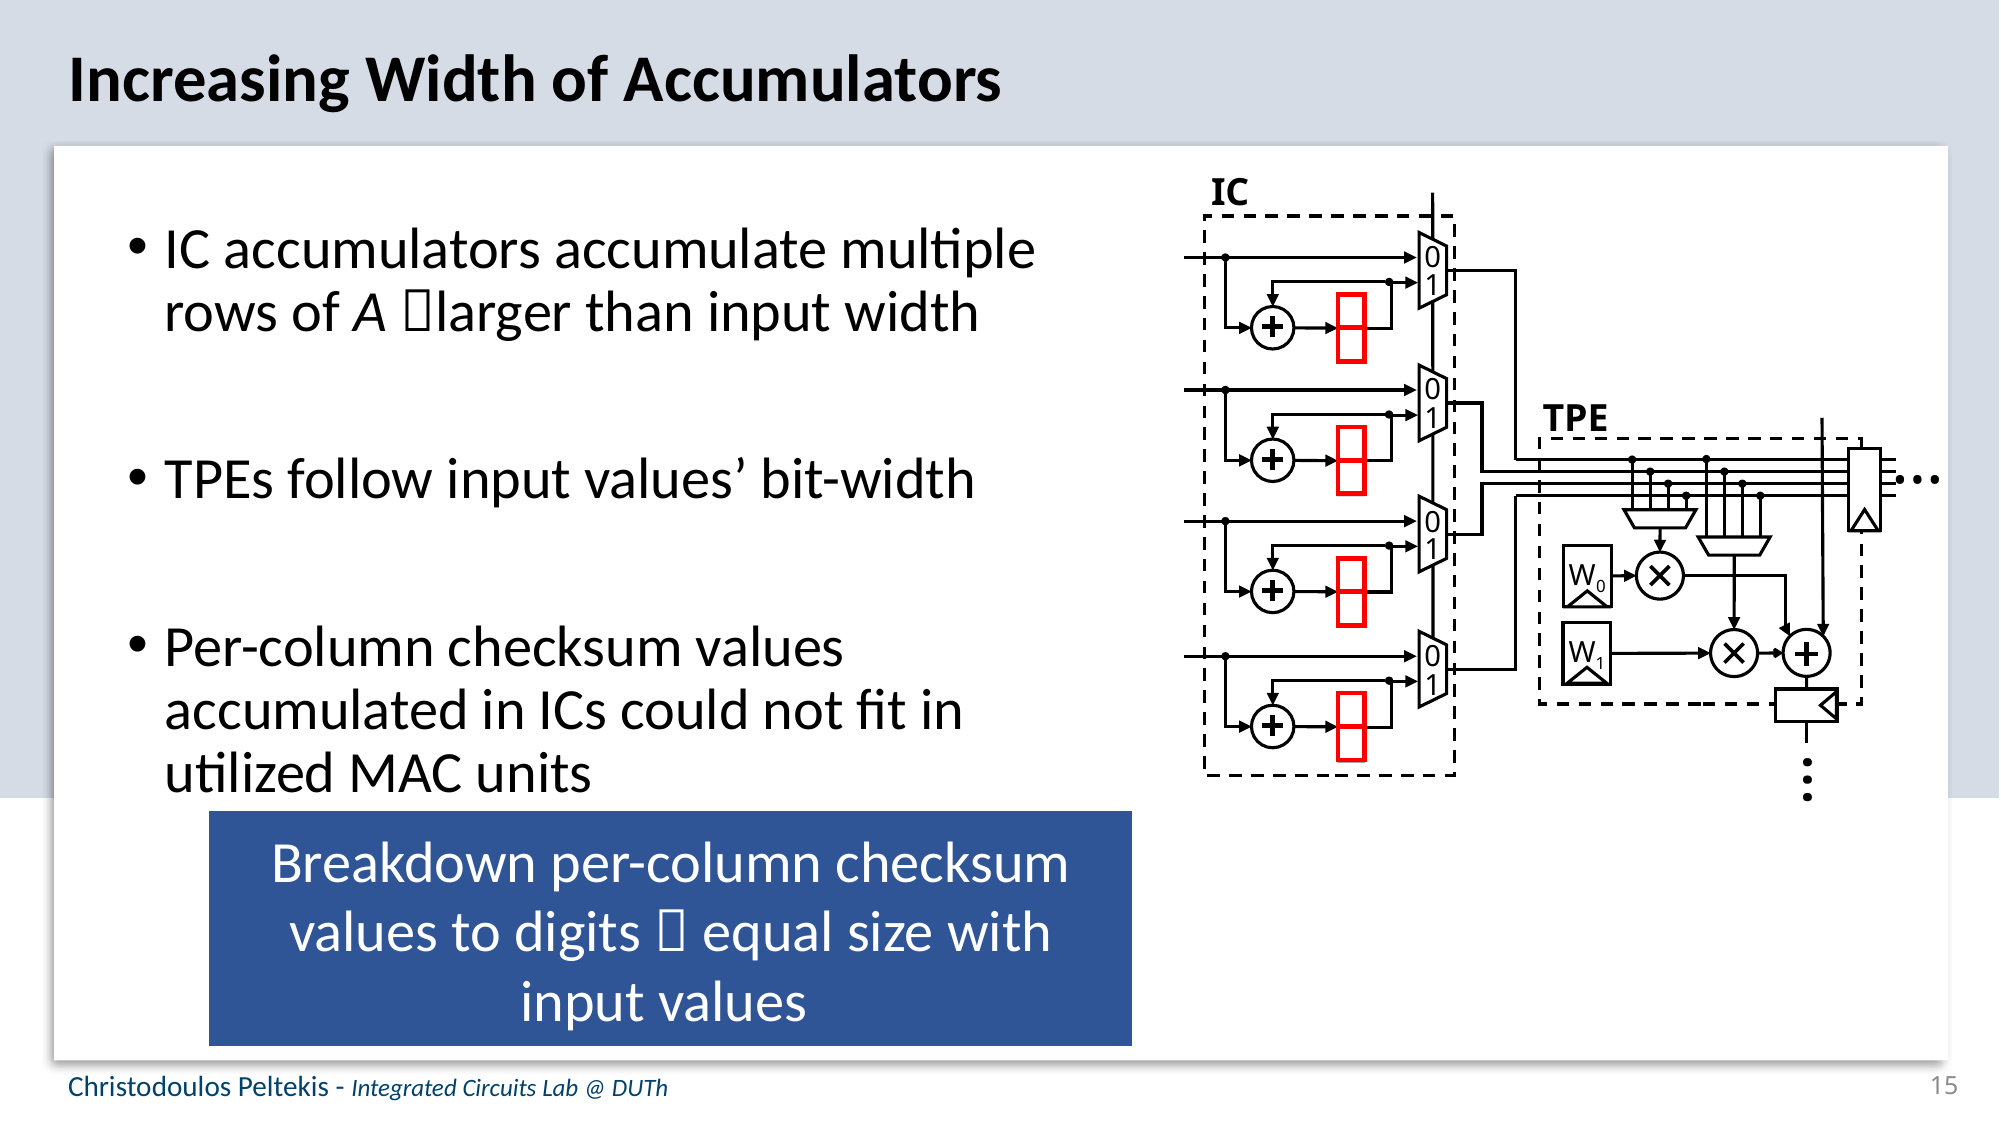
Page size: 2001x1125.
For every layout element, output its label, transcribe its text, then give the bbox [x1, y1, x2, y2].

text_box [1251, 306, 1294, 350]
text_box [1634, 473, 1649, 482]
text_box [1790, 674, 1823, 737]
text_box [1652, 473, 1705, 482]
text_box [1710, 629, 1758, 677]
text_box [1337, 706, 1365, 761]
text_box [1337, 440, 1365, 495]
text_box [1364, 546, 1418, 592]
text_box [1272, 414, 1390, 440]
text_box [1636, 552, 1684, 600]
text_box IC [1196, 160, 1265, 221]
text_box [1726, 485, 1741, 494]
text_box Christodoulos Peltekis - Integrated Circuits Lab @ DUTh [53, 1046, 697, 1123]
text_box … [1891, 416, 1945, 497]
text_box 0 [1424, 238, 1432, 266]
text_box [1251, 705, 1294, 748]
text_box [1823, 497, 1863, 705]
text_box [1539, 497, 1790, 705]
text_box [1203, 412, 1274, 439]
text_box [1539, 461, 1631, 470]
text_box [1744, 485, 1820, 494]
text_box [1446, 495, 1516, 670]
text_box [1203, 543, 1274, 570]
text_box [1736, 497, 1821, 629]
text_box 1 [1424, 398, 1432, 434]
text_box [1634, 485, 1649, 494]
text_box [1783, 629, 1831, 677]
text_box Increasing Width of Accumulators [54, 27, 1948, 122]
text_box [1251, 570, 1294, 613]
text_box [1634, 461, 1705, 470]
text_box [1364, 415, 1418, 461]
text_box 1 [1433, 266, 1442, 302]
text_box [1446, 270, 1516, 403]
text_box TPE [1527, 386, 1624, 447]
text_box 0 [1433, 503, 1442, 529]
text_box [1337, 307, 1365, 363]
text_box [1562, 622, 1611, 685]
text_box [1824, 485, 1847, 494]
text_box 1 [1433, 529, 1442, 565]
text_box [1726, 473, 1820, 482]
text_box 0 [1424, 370, 1432, 398]
text_box [1539, 473, 1631, 482]
text_box [1622, 508, 1698, 529]
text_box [1683, 575, 1734, 637]
slide_number 15 [1523, 1056, 1974, 1117]
text_box [1824, 461, 1847, 470]
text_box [1203, 279, 1274, 306]
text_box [1364, 282, 1418, 329]
text_box 0 [1424, 503, 1432, 529]
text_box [1735, 575, 1791, 637]
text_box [1251, 439, 1294, 482]
text_box [1708, 473, 1723, 482]
text_box 0 [1433, 370, 1442, 398]
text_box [1272, 281, 1390, 307]
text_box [1337, 571, 1365, 626]
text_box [1364, 681, 1418, 728]
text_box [1446, 403, 1516, 472]
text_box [1272, 680, 1390, 706]
text_box [1652, 485, 1667, 494]
text_box [1696, 535, 1772, 557]
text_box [1848, 448, 1881, 531]
text_box [1708, 461, 1820, 470]
text_box … [1744, 754, 1825, 807]
text_box 0 [1433, 238, 1442, 266]
text_box 1 [1433, 398, 1442, 434]
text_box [1563, 545, 1612, 607]
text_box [1203, 678, 1274, 705]
text_box 1 [1424, 666, 1442, 702]
text_box [1670, 485, 1705, 494]
text_box 1 [1424, 529, 1432, 565]
text_box [1708, 485, 1723, 494]
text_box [1272, 545, 1390, 571]
text_box [1539, 485, 1631, 494]
text_box 1 [1424, 266, 1432, 302]
text_box [1824, 473, 1847, 482]
text_box 0 [1424, 636, 1442, 666]
text_box [1204, 215, 1455, 776]
text_box [1824, 437, 1863, 458]
text_box [1539, 437, 1820, 458]
text_box Breakdown per-column checksum values to digits  equal size with input values [208, 810, 1133, 1047]
text_box IC accumulators accumulate multiple rows of A larger than input width TPEs follow input values’ bit-width Per-column checksum values accumulated in ICs could not fit in utilized MAC units [112, 210, 1133, 1009]
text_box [1446, 483, 1516, 495]
